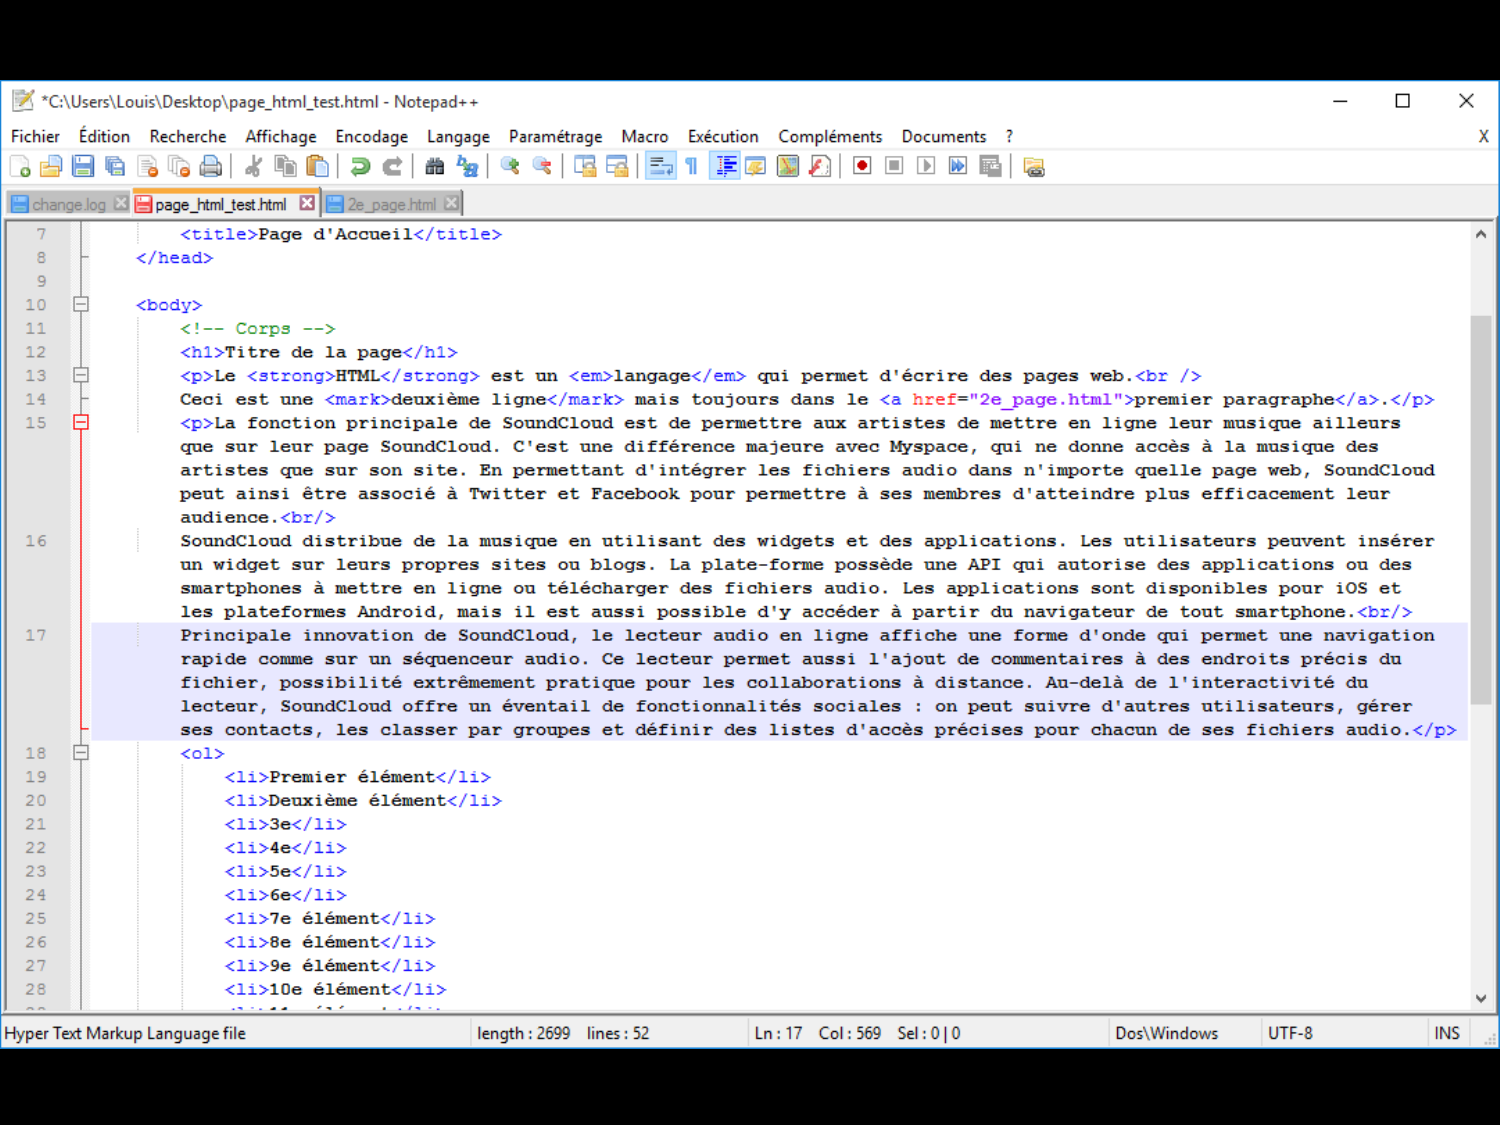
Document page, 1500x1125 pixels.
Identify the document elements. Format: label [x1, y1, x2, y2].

picture [0, 79, 1500, 1049]
